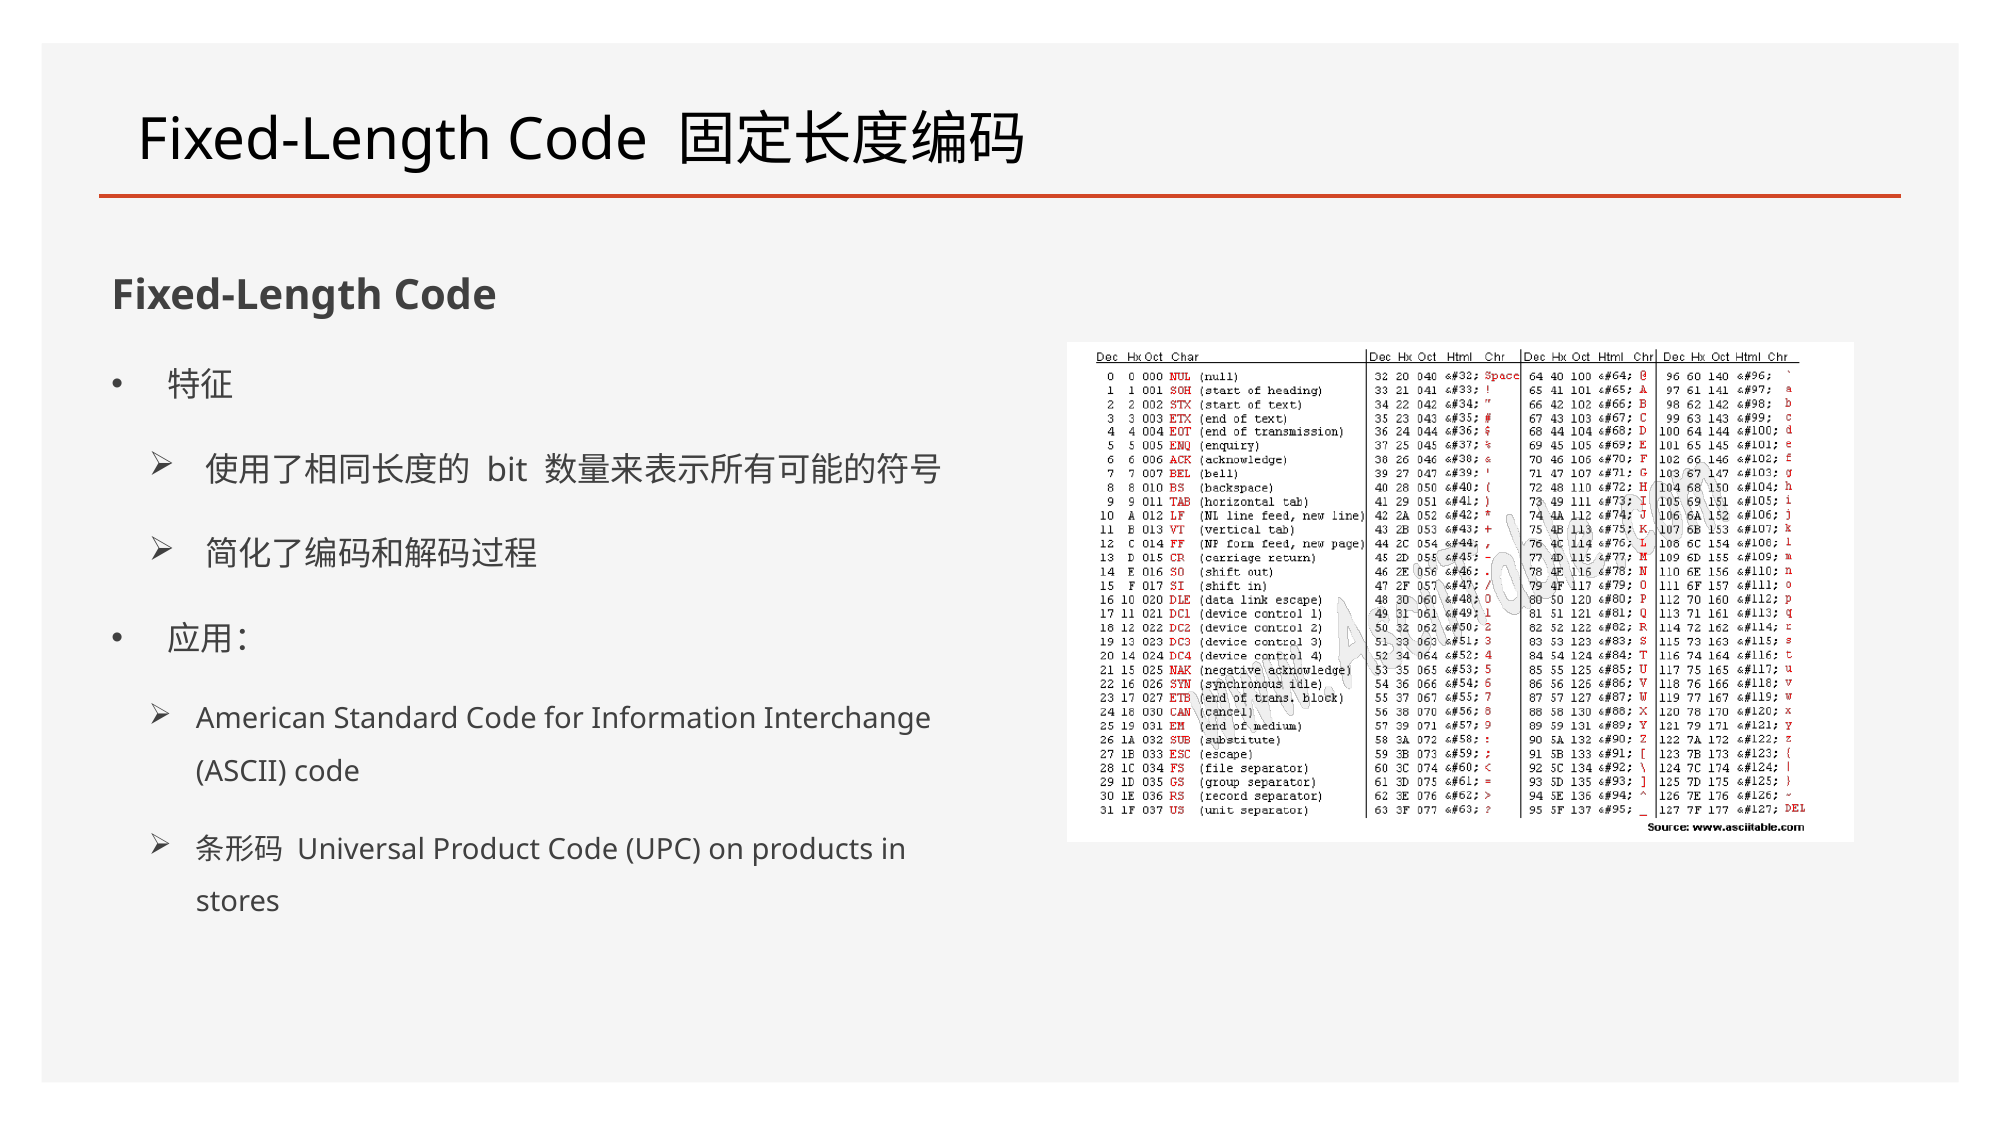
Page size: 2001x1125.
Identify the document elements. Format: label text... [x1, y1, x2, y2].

picture [1067, 342, 1854, 842]
list Fixed-Length Code 特征 使用了相同长度的 bit 数量来表示所有可能的符号 简化了编码和解码过程 应用： American Standard Code for Information Interchange (ASCII) code 条形码 Universal Product Code (UPC) on products in stores [96, 235, 971, 1052]
title Fixed-Length Code 固定长度编码 [85, 73, 1214, 179]
